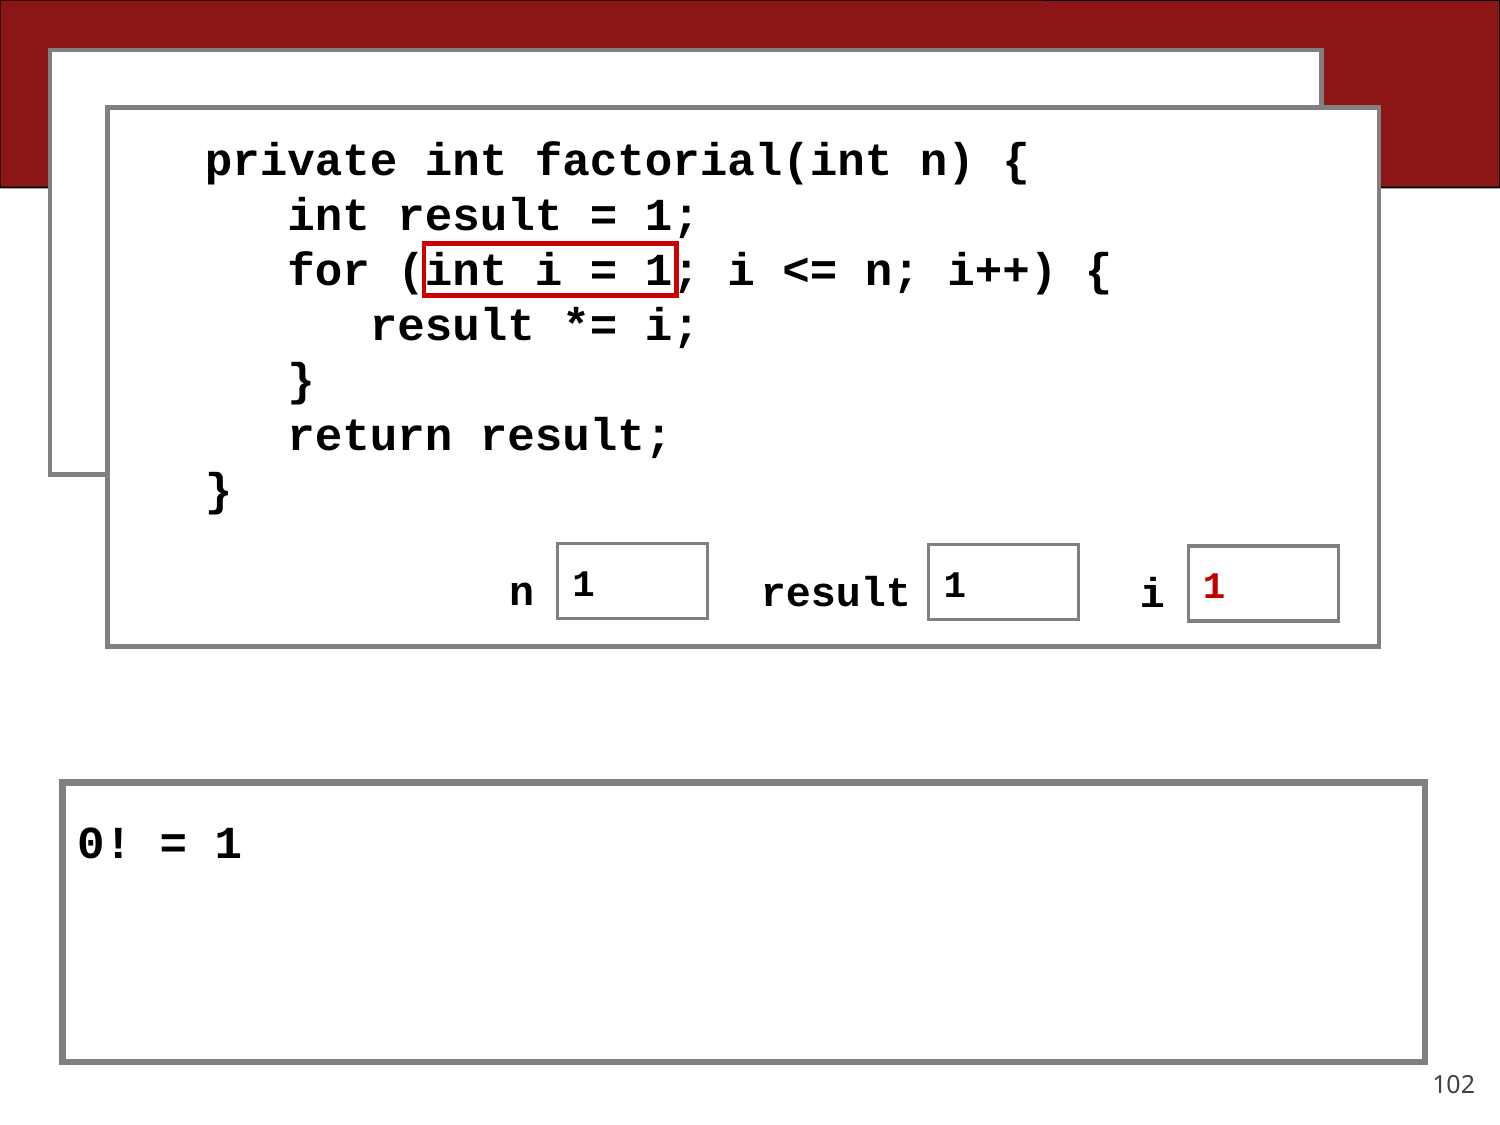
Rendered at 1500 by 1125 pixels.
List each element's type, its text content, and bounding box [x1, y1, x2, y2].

text_box 1 [1188, 546, 1339, 621]
text_box 1 [928, 544, 1079, 620]
text_box public void run() { for(int i = 0; i < MAX_NUM; i++) { println(i + "! = " + factorial(i)); } } [49, 49, 1322, 475]
text_box result [746, 557, 1024, 622]
text_box 1 [557, 543, 708, 619]
text_box private int factorial(int n) { int result = 1; for (int i = 1; i <= n; i++) { result *= i; } return result; } [107, 107, 1380, 647]
text_box 0! = 1 [62, 782, 1425, 1063]
text_box n [494, 556, 570, 621]
text_box [423, 243, 677, 296]
text_box i [1124, 558, 1200, 624]
